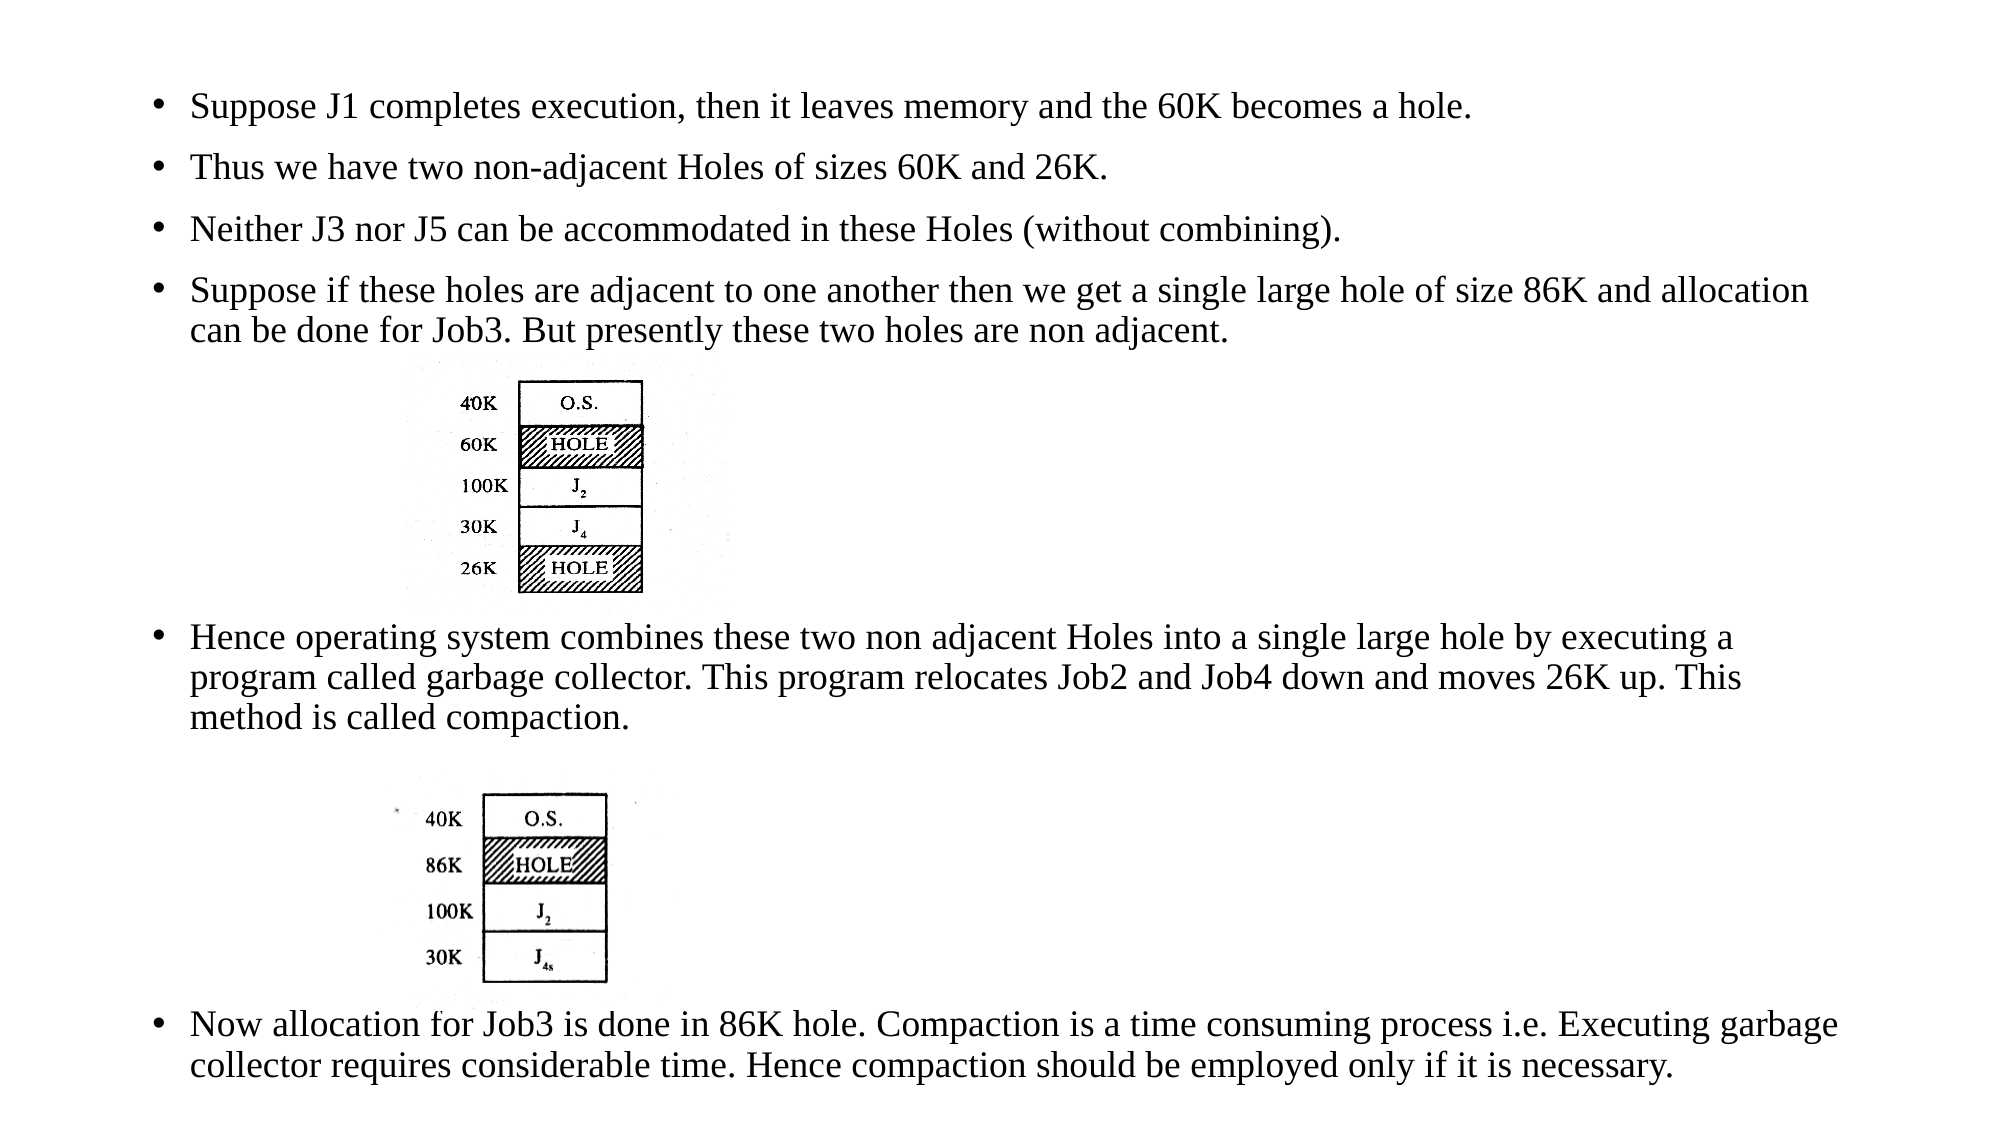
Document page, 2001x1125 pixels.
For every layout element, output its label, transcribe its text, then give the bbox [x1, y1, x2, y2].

picture [406, 351, 729, 618]
picture [382, 771, 685, 1011]
list Suppose J1 completes execution, then it leaves memory and the 60K becomes a hole. Thus we have two non-adjacent Holes of sizes 60K and 26K. Neither J3 nor J5 can be accommodated in these Holes (without combining). Suppose if these holes are adjacent to one another then we get a single large hole of size 86K and allocation can be done for Job3. But presently these two holes are non adjacent. Hence operating system combines these two non adjacent Holes into a single large hole by executing a program called garbage collector. This program relocates Job2 and Job4 down and moves 26K up. This method is called compaction. Now allocation for Job3 is done in 86K hole. Compaction is a time consuming process i.e. Executing garbage collector requires considerable time. Hence compaction should be employed only if it is necessary. [137, 78, 1863, 1101]
